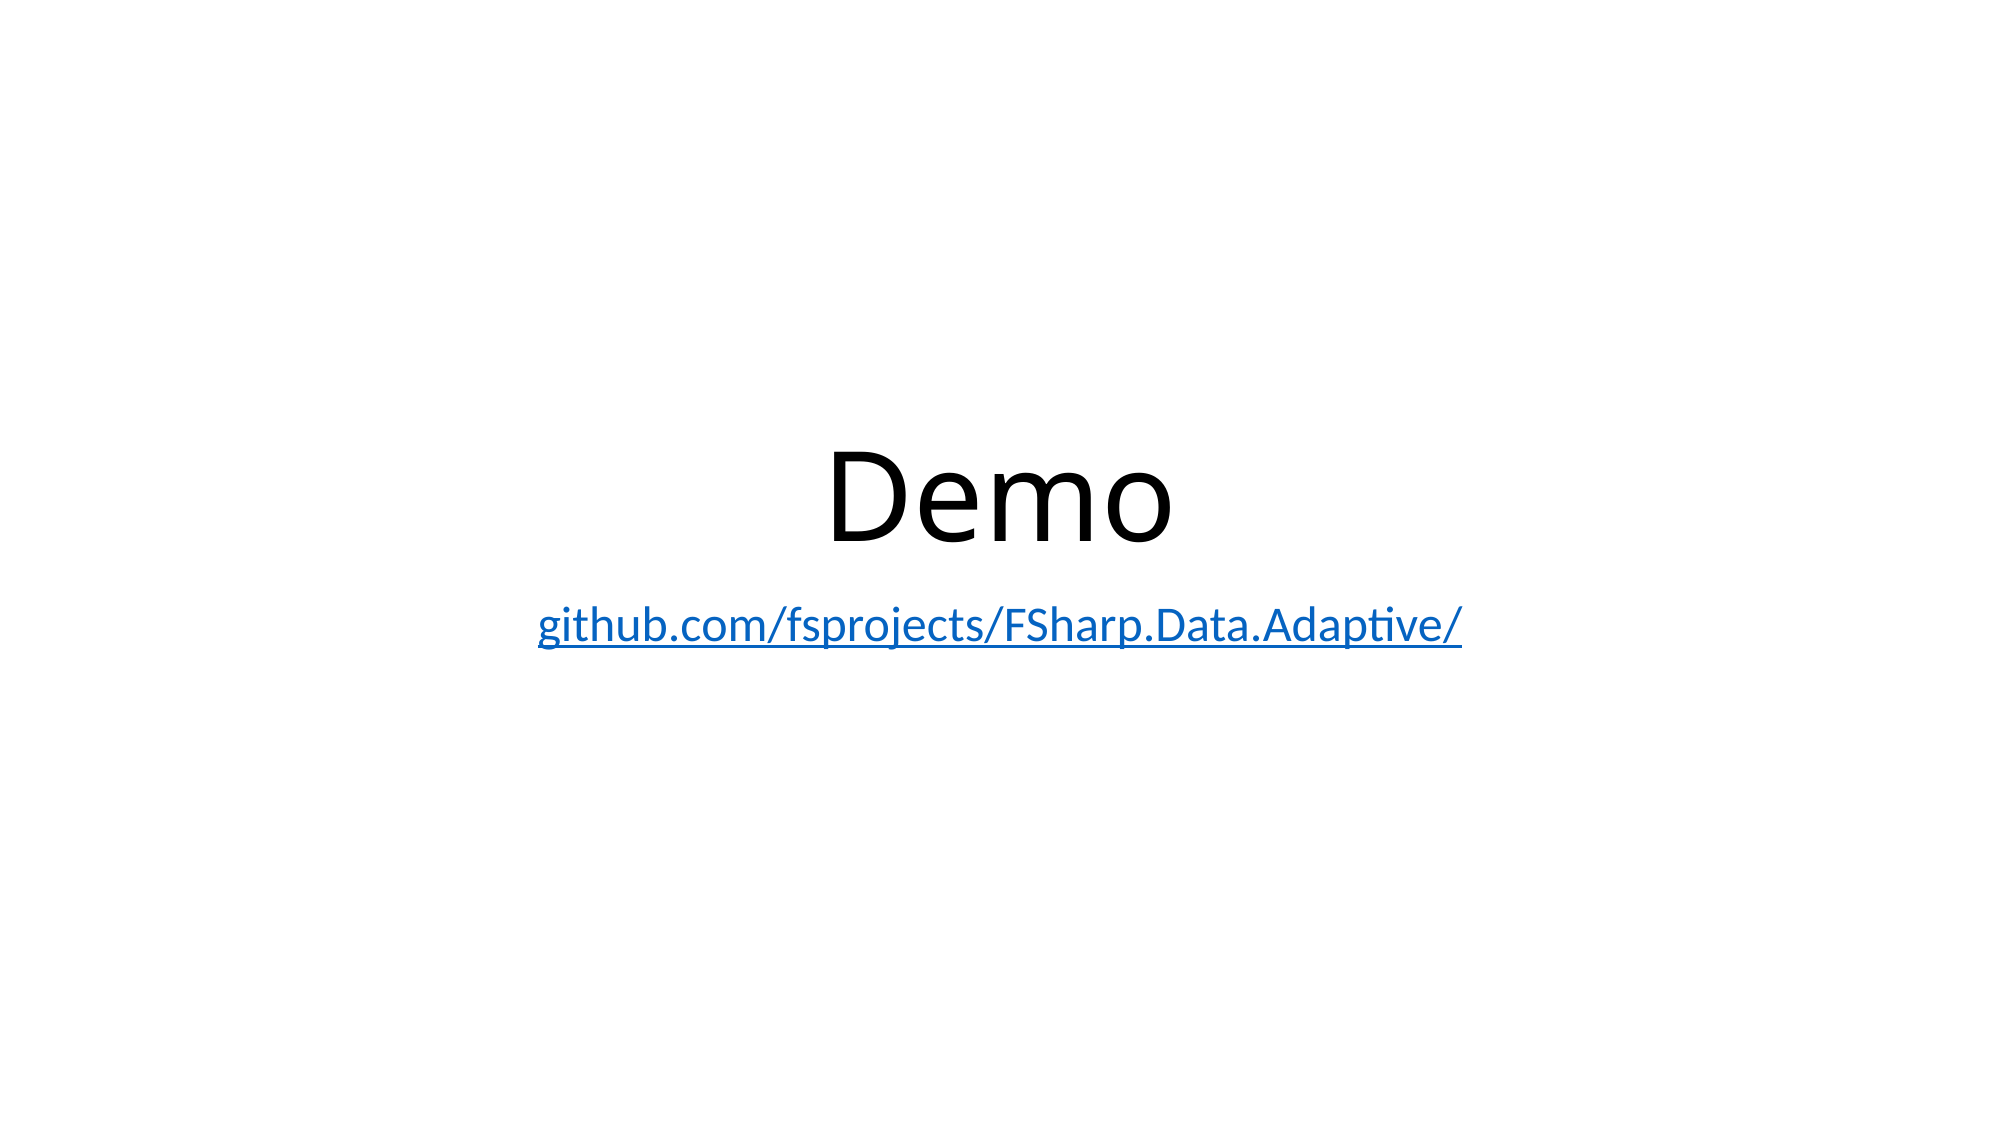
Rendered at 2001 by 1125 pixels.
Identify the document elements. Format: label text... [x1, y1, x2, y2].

title Demo [249, 184, 1750, 576]
subtitle github.com/fsprojects/FSharp.Data.Adaptive/ [249, 590, 1750, 863]
